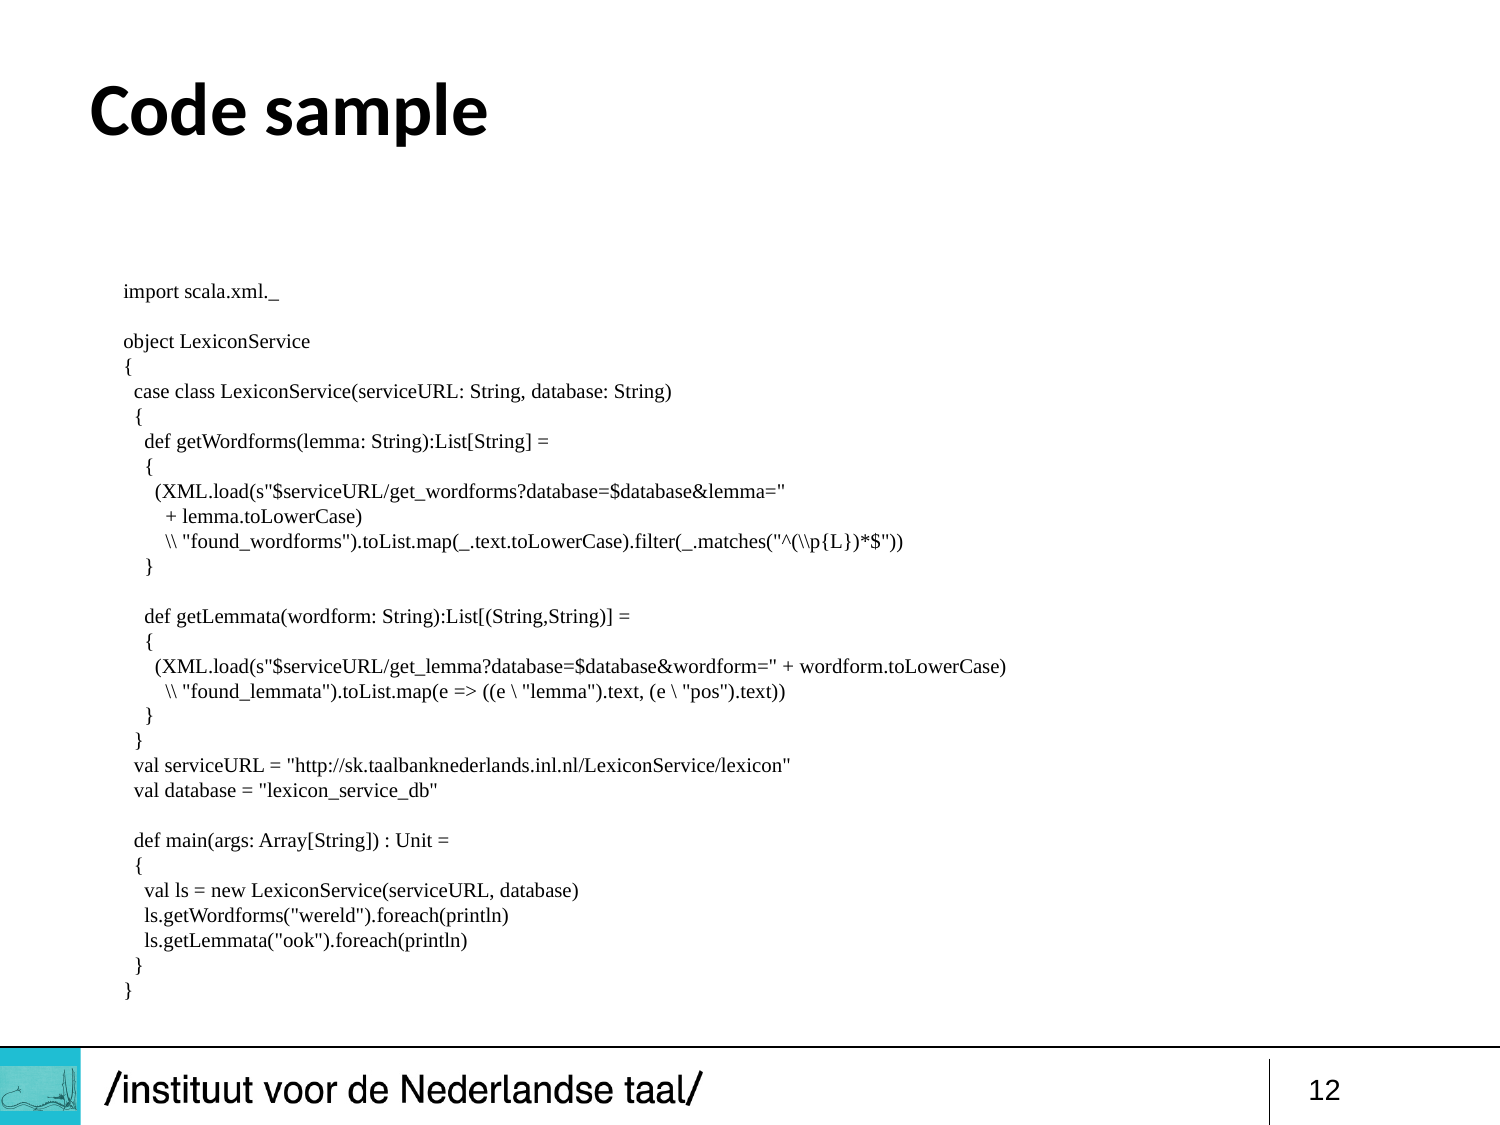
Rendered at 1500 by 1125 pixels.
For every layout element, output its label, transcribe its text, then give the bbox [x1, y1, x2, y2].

picture [104, 1070, 703, 1106]
list import scala.xml._ object LexiconService { case class LexiconService(serviceURL: String, database: String) { def getWordforms(lemma: String):List[String] = { (XML.load(s"$serviceURL/get_wordforms?database=$database&lemma=" + lemma.toLowerCase) \\ "found_wordforms").toList.map(_.text.toLowerCase).filter(_.matches("^(\\p{L})*$")) } def getLemmata(wordform: String):List[(String,String)] = { (XML.load(s"$serviceURL/get_lemma?database=$database&wordform=" + wordform.toLowerCase) \\ "found_lemmata").toList.map(e => ((e \ "lemma").text, (e \ "pos").text)) } } val serviceURL = "http://sk.taalbanknederlands.inl.nl/LexiconService/lexicon" val database = "lexicon_service_db" def main(args: Array[String]) : Unit = { val ls = new LexiconService(serviceURL, database) ls.getWordforms("wereld").foreach(println) ls.getLemmata("ook").foreach(println) } } [75, 262, 1425, 1005]
picture [0, 1066, 77, 1111]
slide_number ‹#› [1293, 1058, 1483, 1119]
title Code sample [75, 45, 1425, 233]
